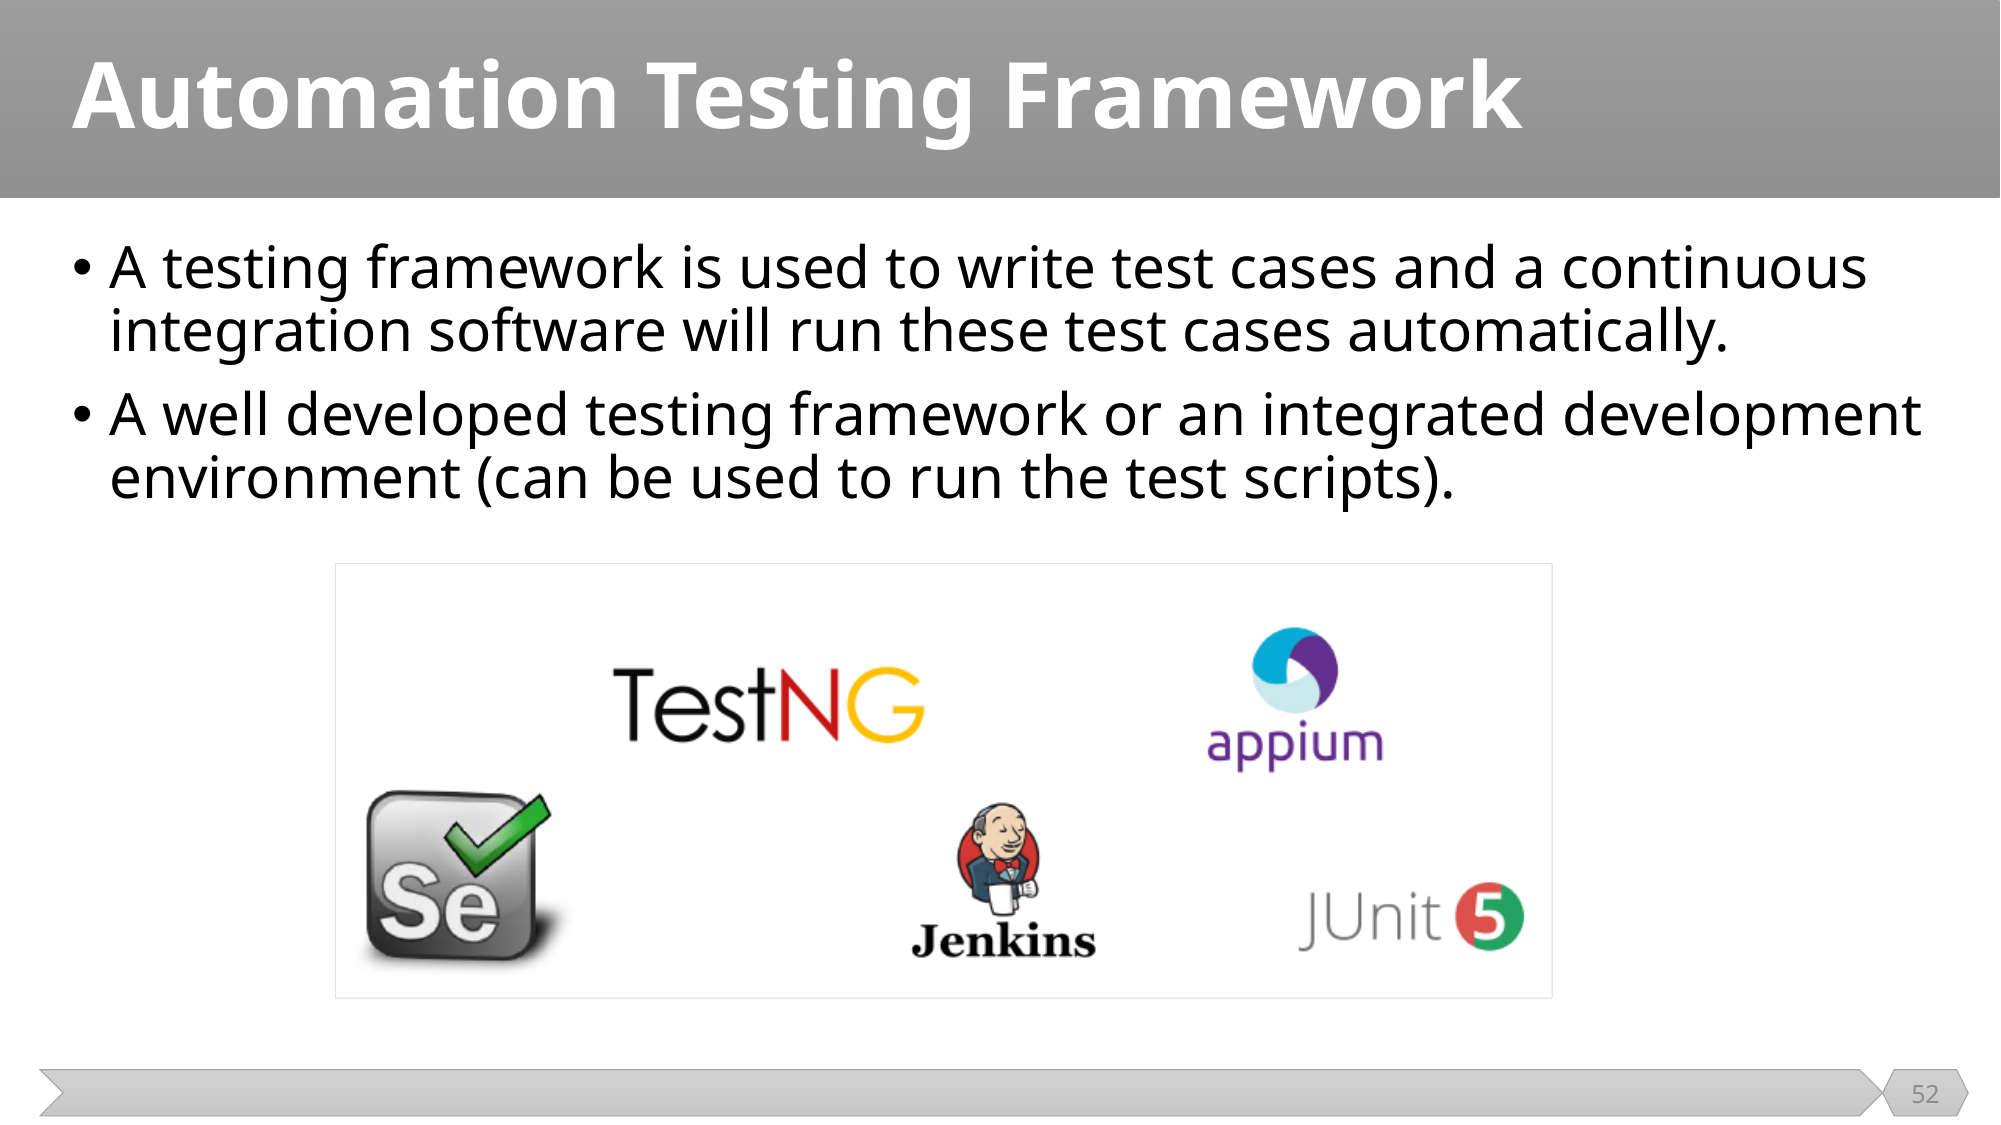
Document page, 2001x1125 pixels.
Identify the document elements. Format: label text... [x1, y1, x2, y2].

title Automation Testing Framework [56, 0, 1969, 199]
list A testing framework is used to write test cases and a continuous integration software will run these test cases automatically. A well developed testing framework or an integrated development environment (can be used to run the test scripts). [56, 230, 1969, 1010]
slide_number 52 [1882, 1065, 1969, 1125]
picture [334, 562, 1554, 1000]
